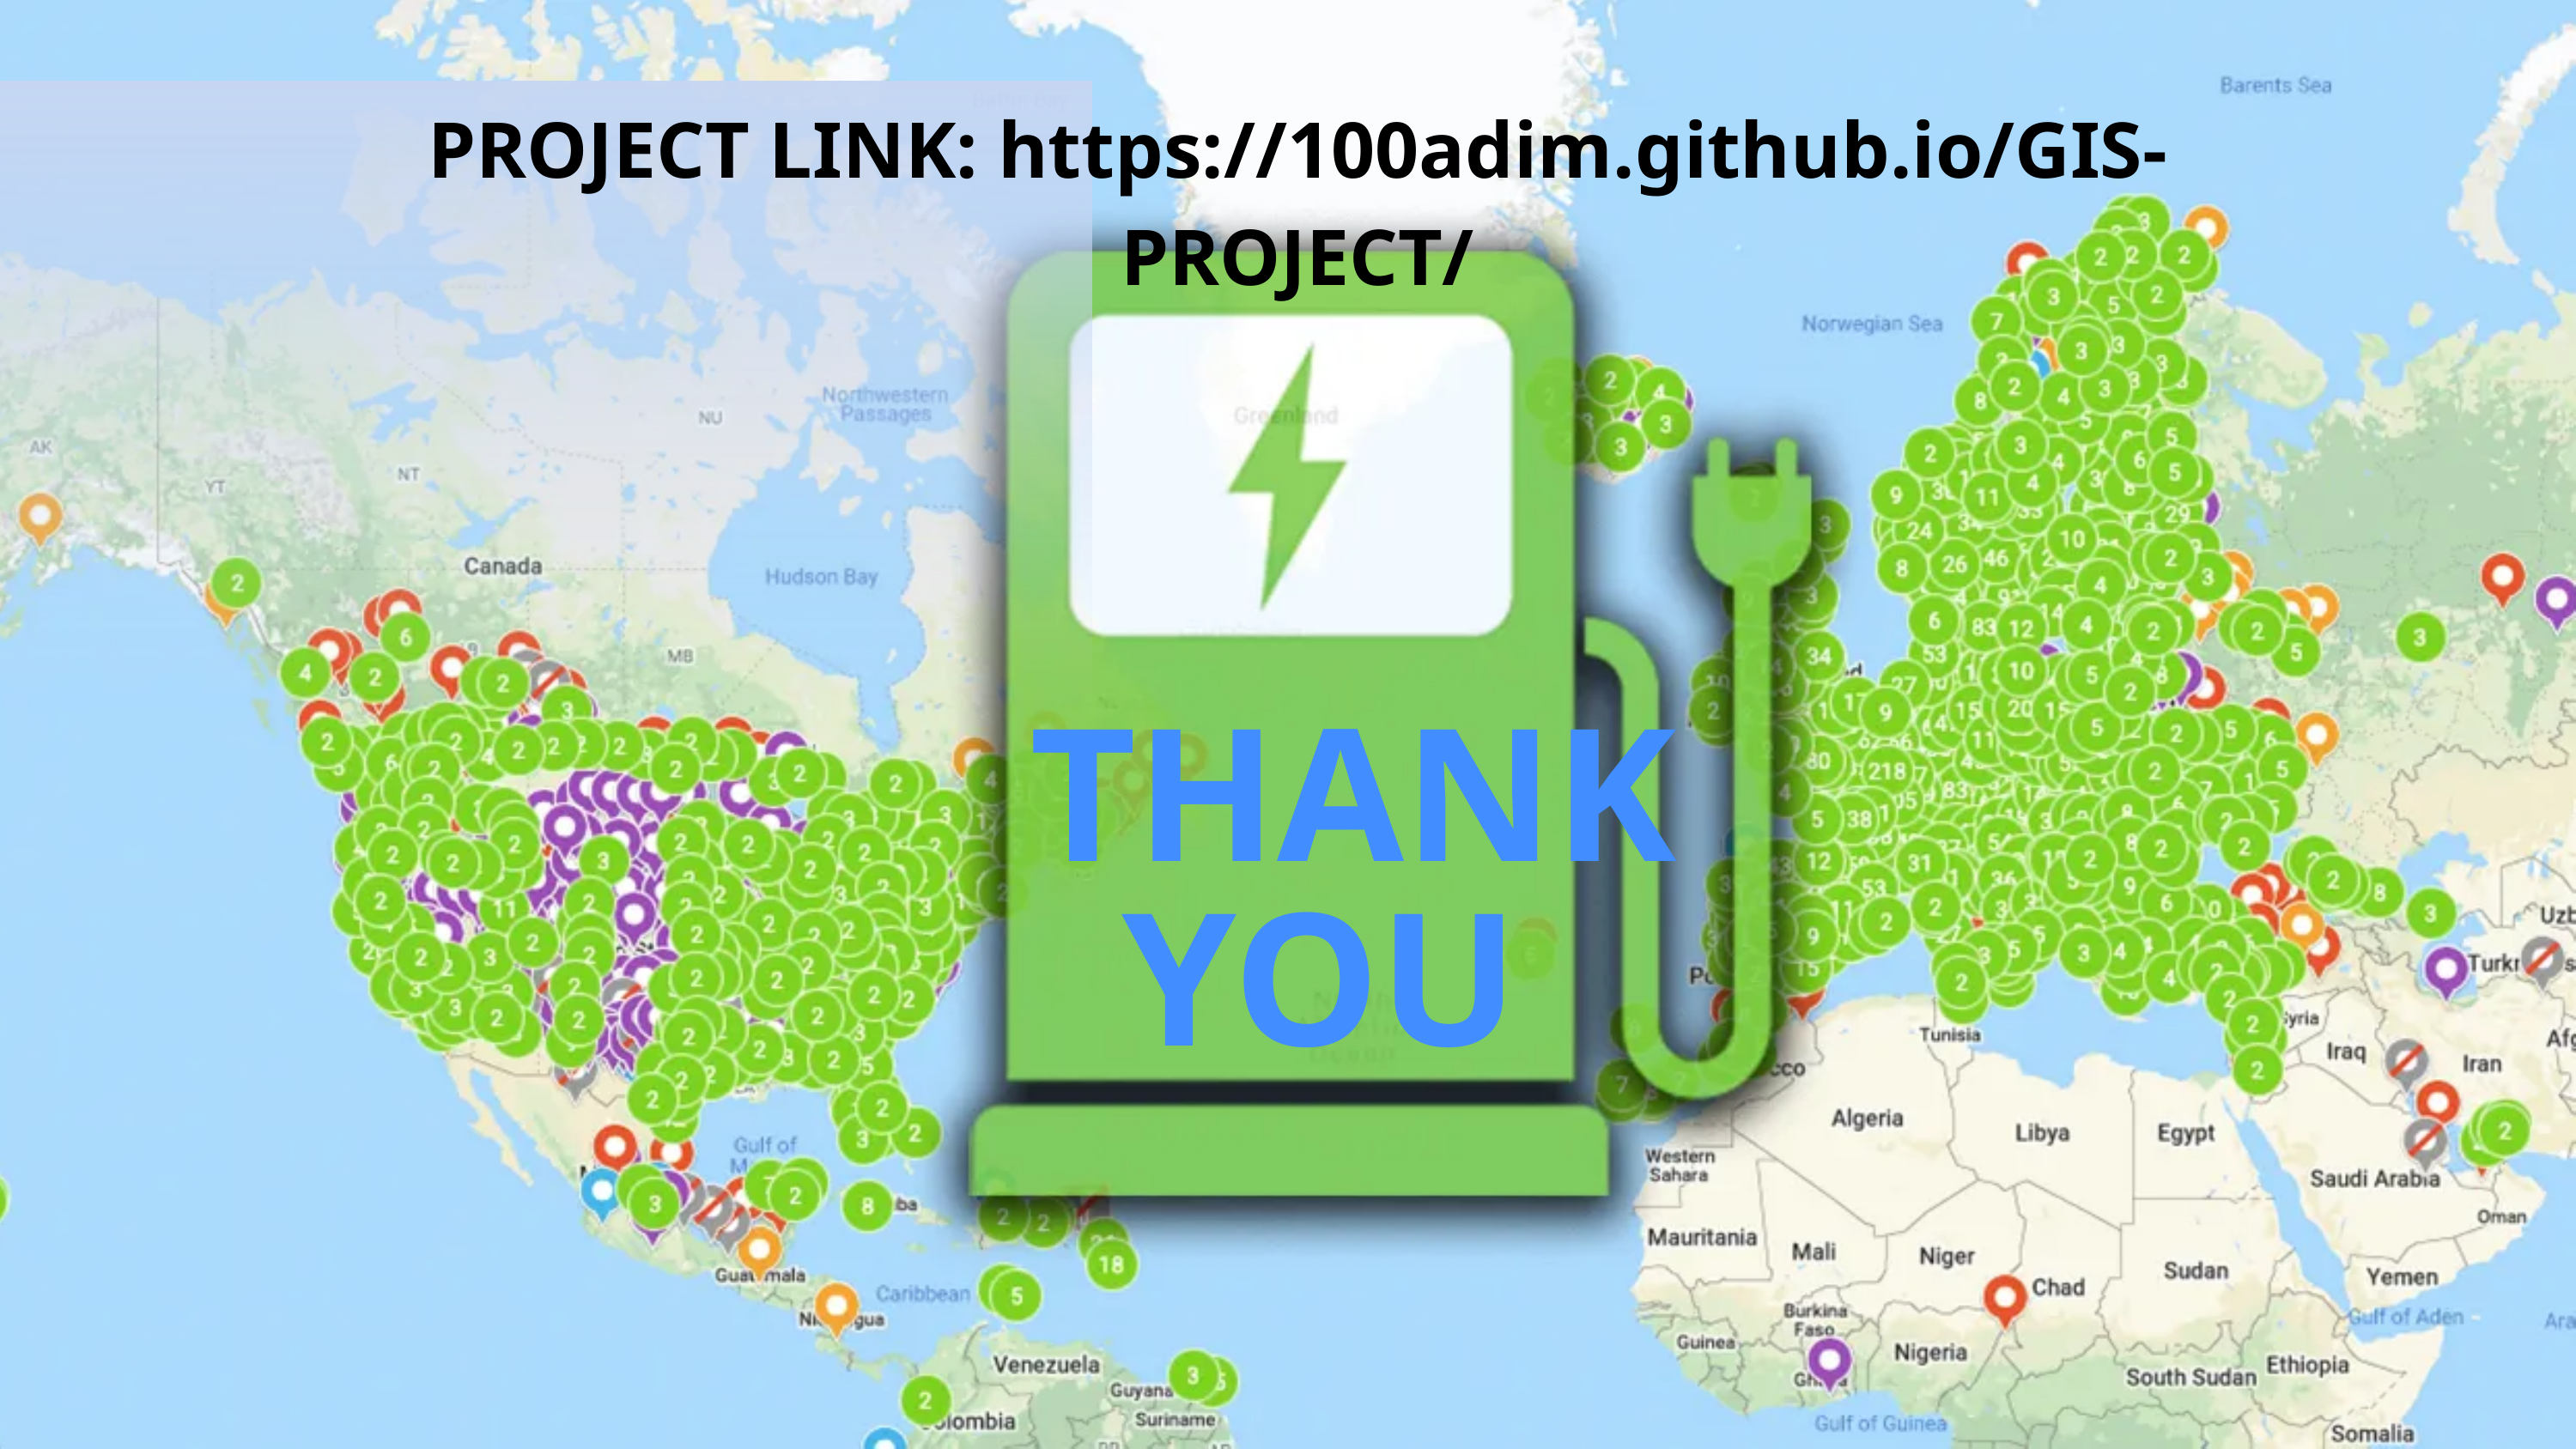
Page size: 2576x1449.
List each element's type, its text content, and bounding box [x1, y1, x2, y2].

text_box PROJECT LINK: https://100adim.github.io/GIS-PROJECT/ [386, 85, 2209, 301]
text_box YOU [1121, 825, 2113, 1083]
text_box THANK [1030, 640, 2250, 899]
text_box [0, 0, 2576, 1449]
text_box [0, 81, 1092, 724]
